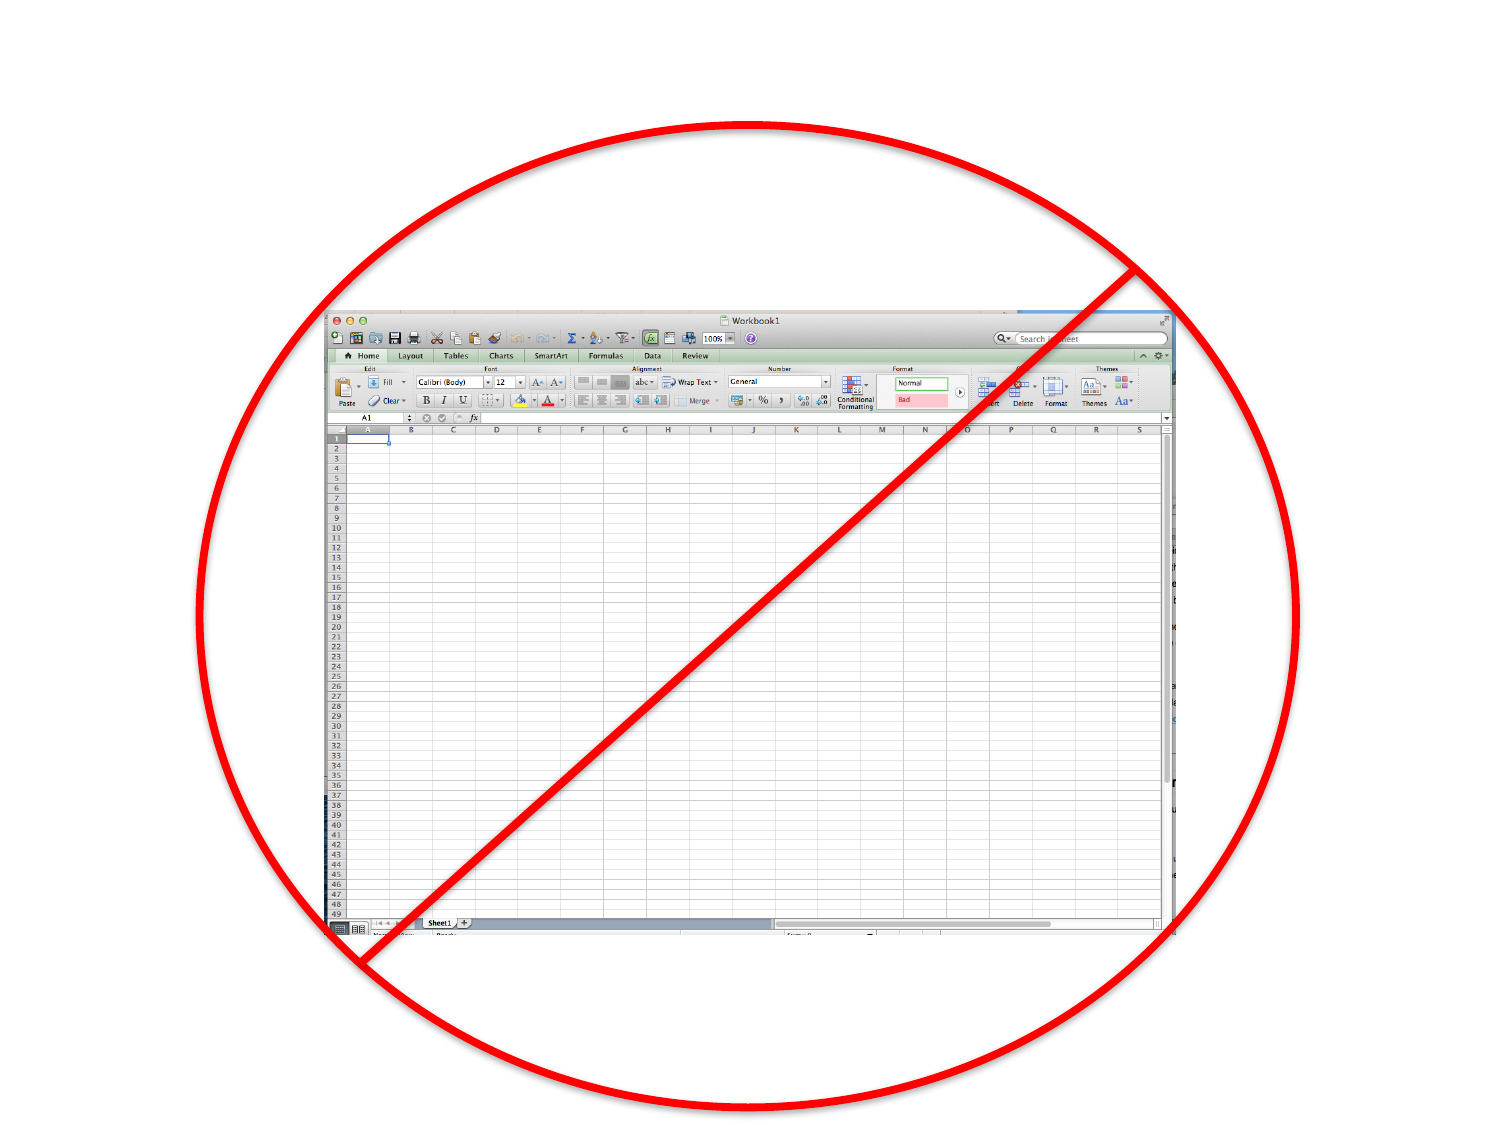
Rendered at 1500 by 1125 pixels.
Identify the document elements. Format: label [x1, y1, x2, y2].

text_box [199, 124, 1297, 1108]
